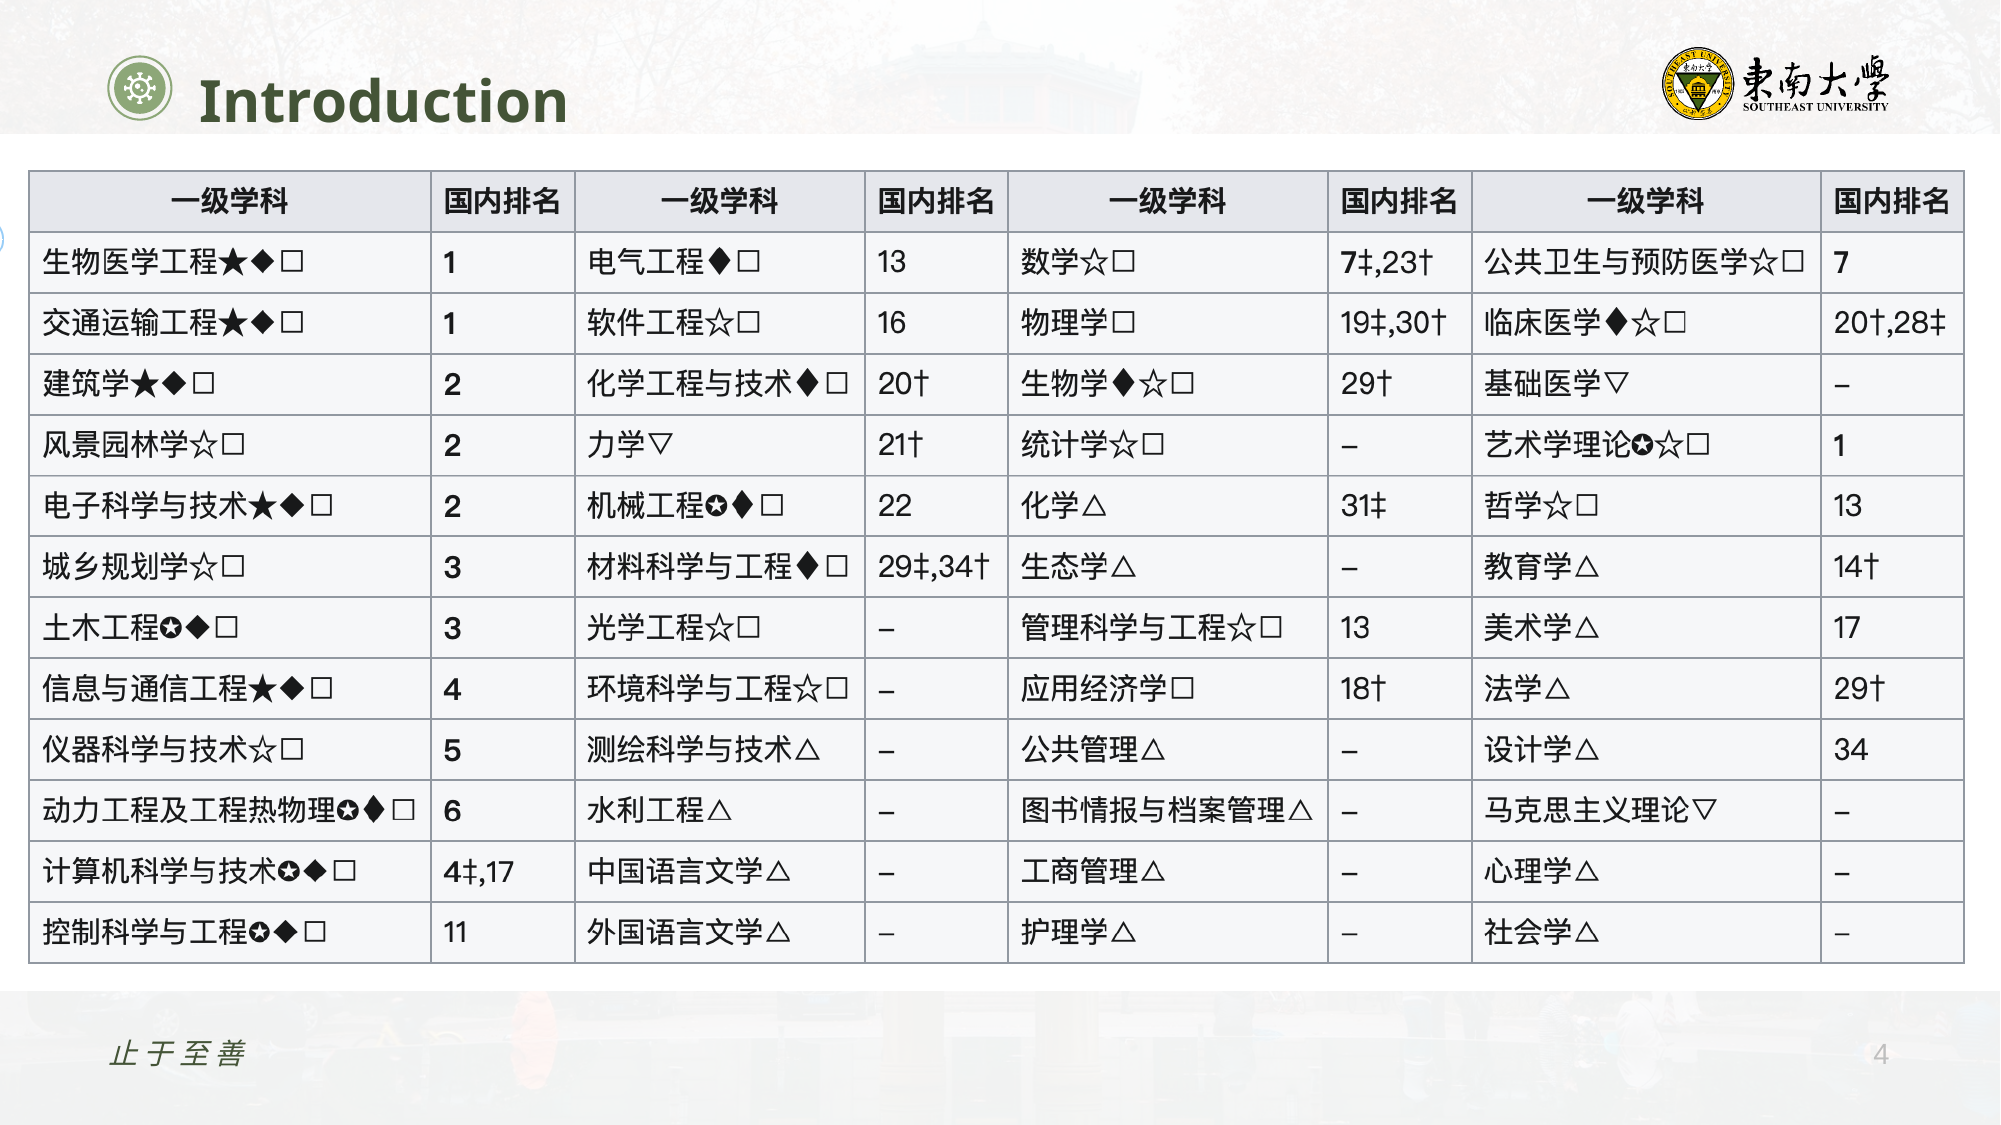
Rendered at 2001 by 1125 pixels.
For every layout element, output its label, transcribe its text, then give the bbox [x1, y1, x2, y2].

picture [1662, 47, 1889, 120]
slide_number 4 [1439, 1022, 1890, 1083]
list Introduction [199, 56, 1663, 134]
picture [0, 134, 2000, 991]
slide_number 止于至善 [108, 1022, 657, 1083]
